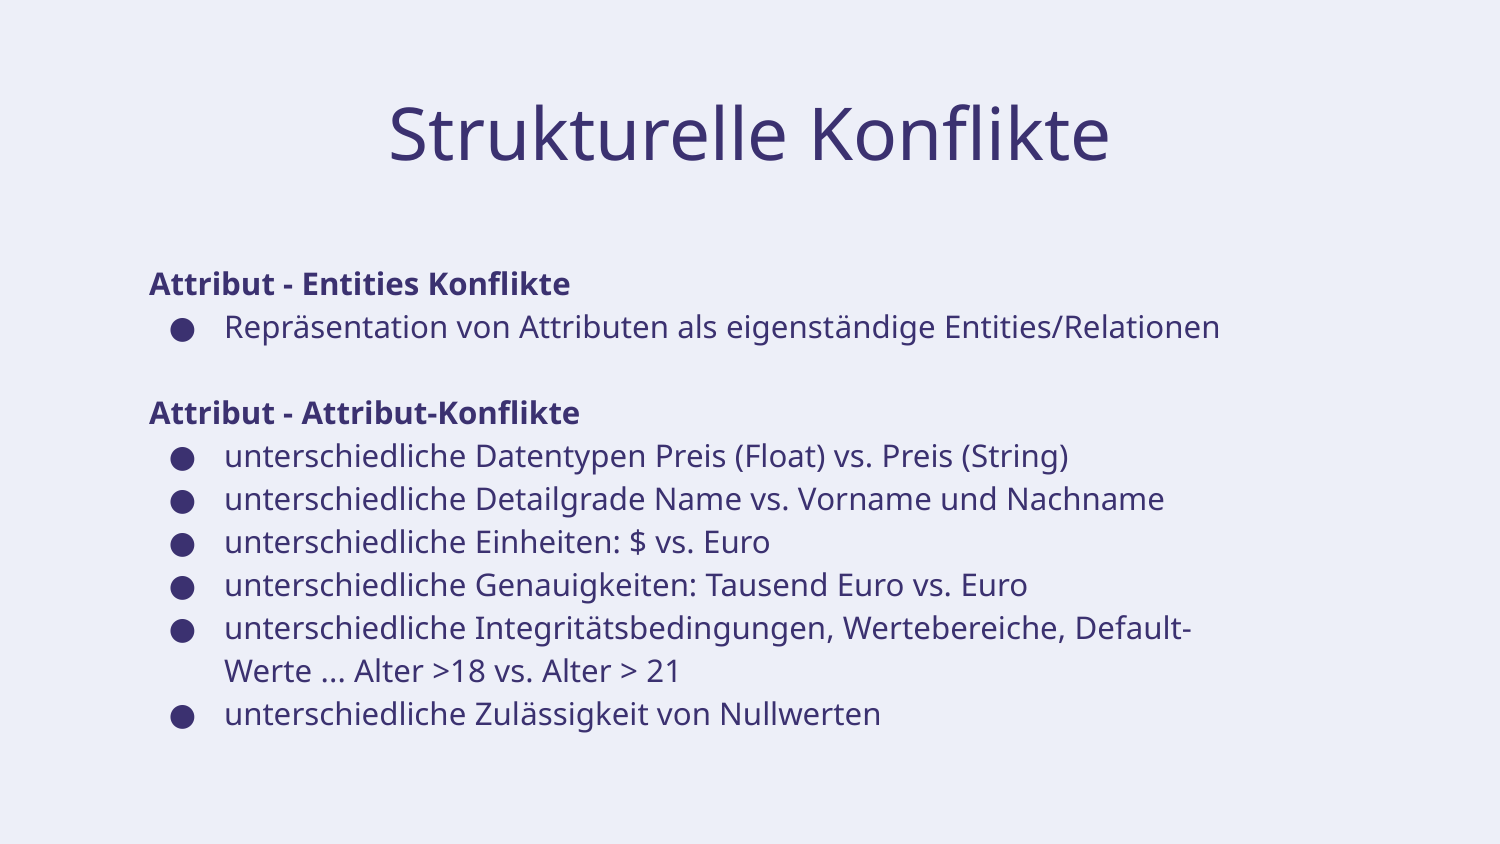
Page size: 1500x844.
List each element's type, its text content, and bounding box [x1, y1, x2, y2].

title Strukturelle Konflikte [118, 72, 1383, 167]
subtitle Attribut - Entities Konflikte Repräsentation von Attributen als eigenständige Entities/Relationen Attribut - Attribut-Konflikte unterschiedliche Datentypen Preis (Float) vs. Preis (String) unterschiedliche Detailgrade Name vs. Vorname und Nachname unterschiedliche Einheiten: $ vs. Euro unterschiedliche Genauigkeiten: Tausend Euro vs. Euro unterschiedliche Integritätsbedingungen, Wertebereiche, Default-Werte ... Alter >18 vs. Alter > 21 unterschiedliche Zulässigkeit von Nullwerten [134, 206, 1289, 745]
